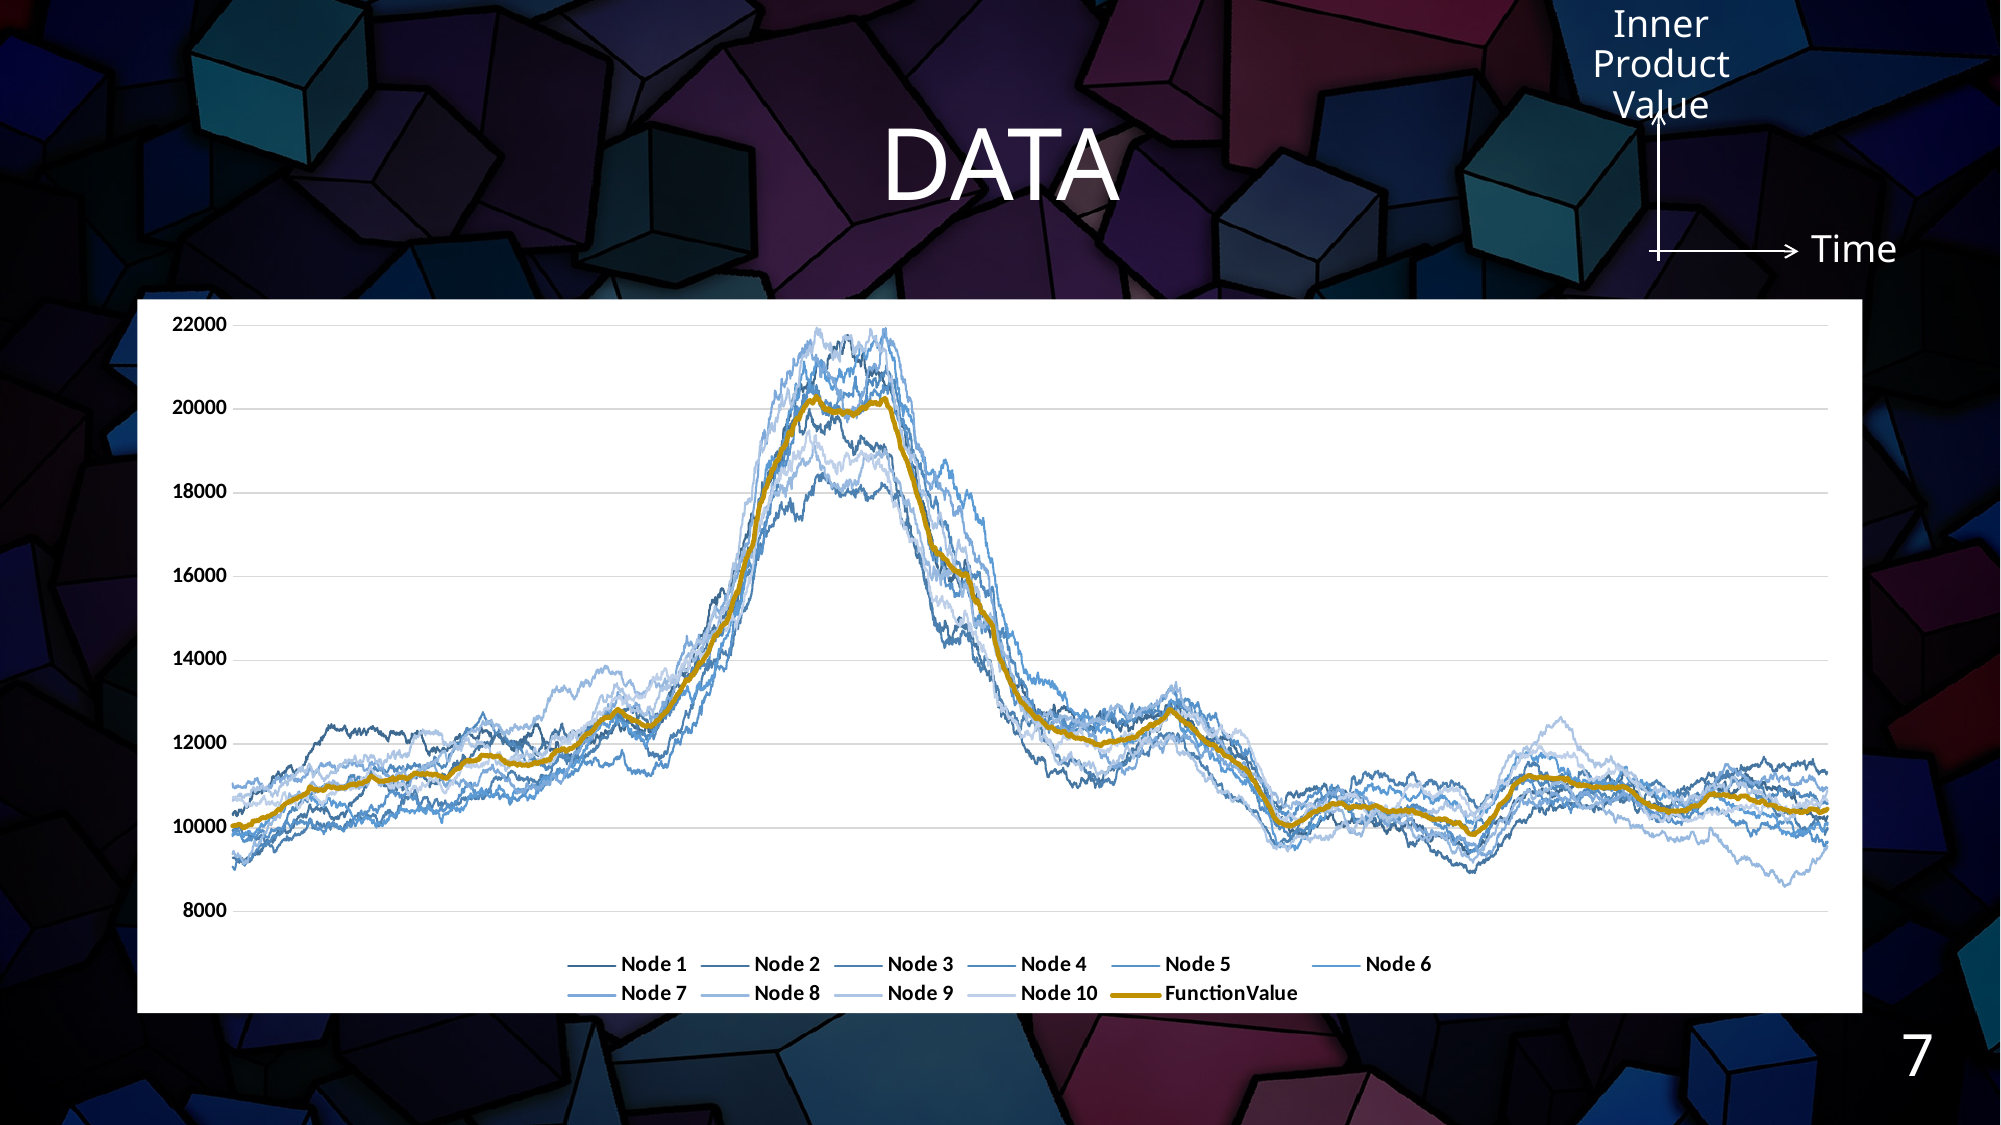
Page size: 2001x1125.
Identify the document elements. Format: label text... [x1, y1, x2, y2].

slide_number 7 [1831, 1013, 1950, 1103]
title DATA [137, 59, 1526, 278]
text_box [1526, 0, 1975, 326]
chart [137, 299, 1863, 1014]
picture [0, 0, 2001, 1125]
